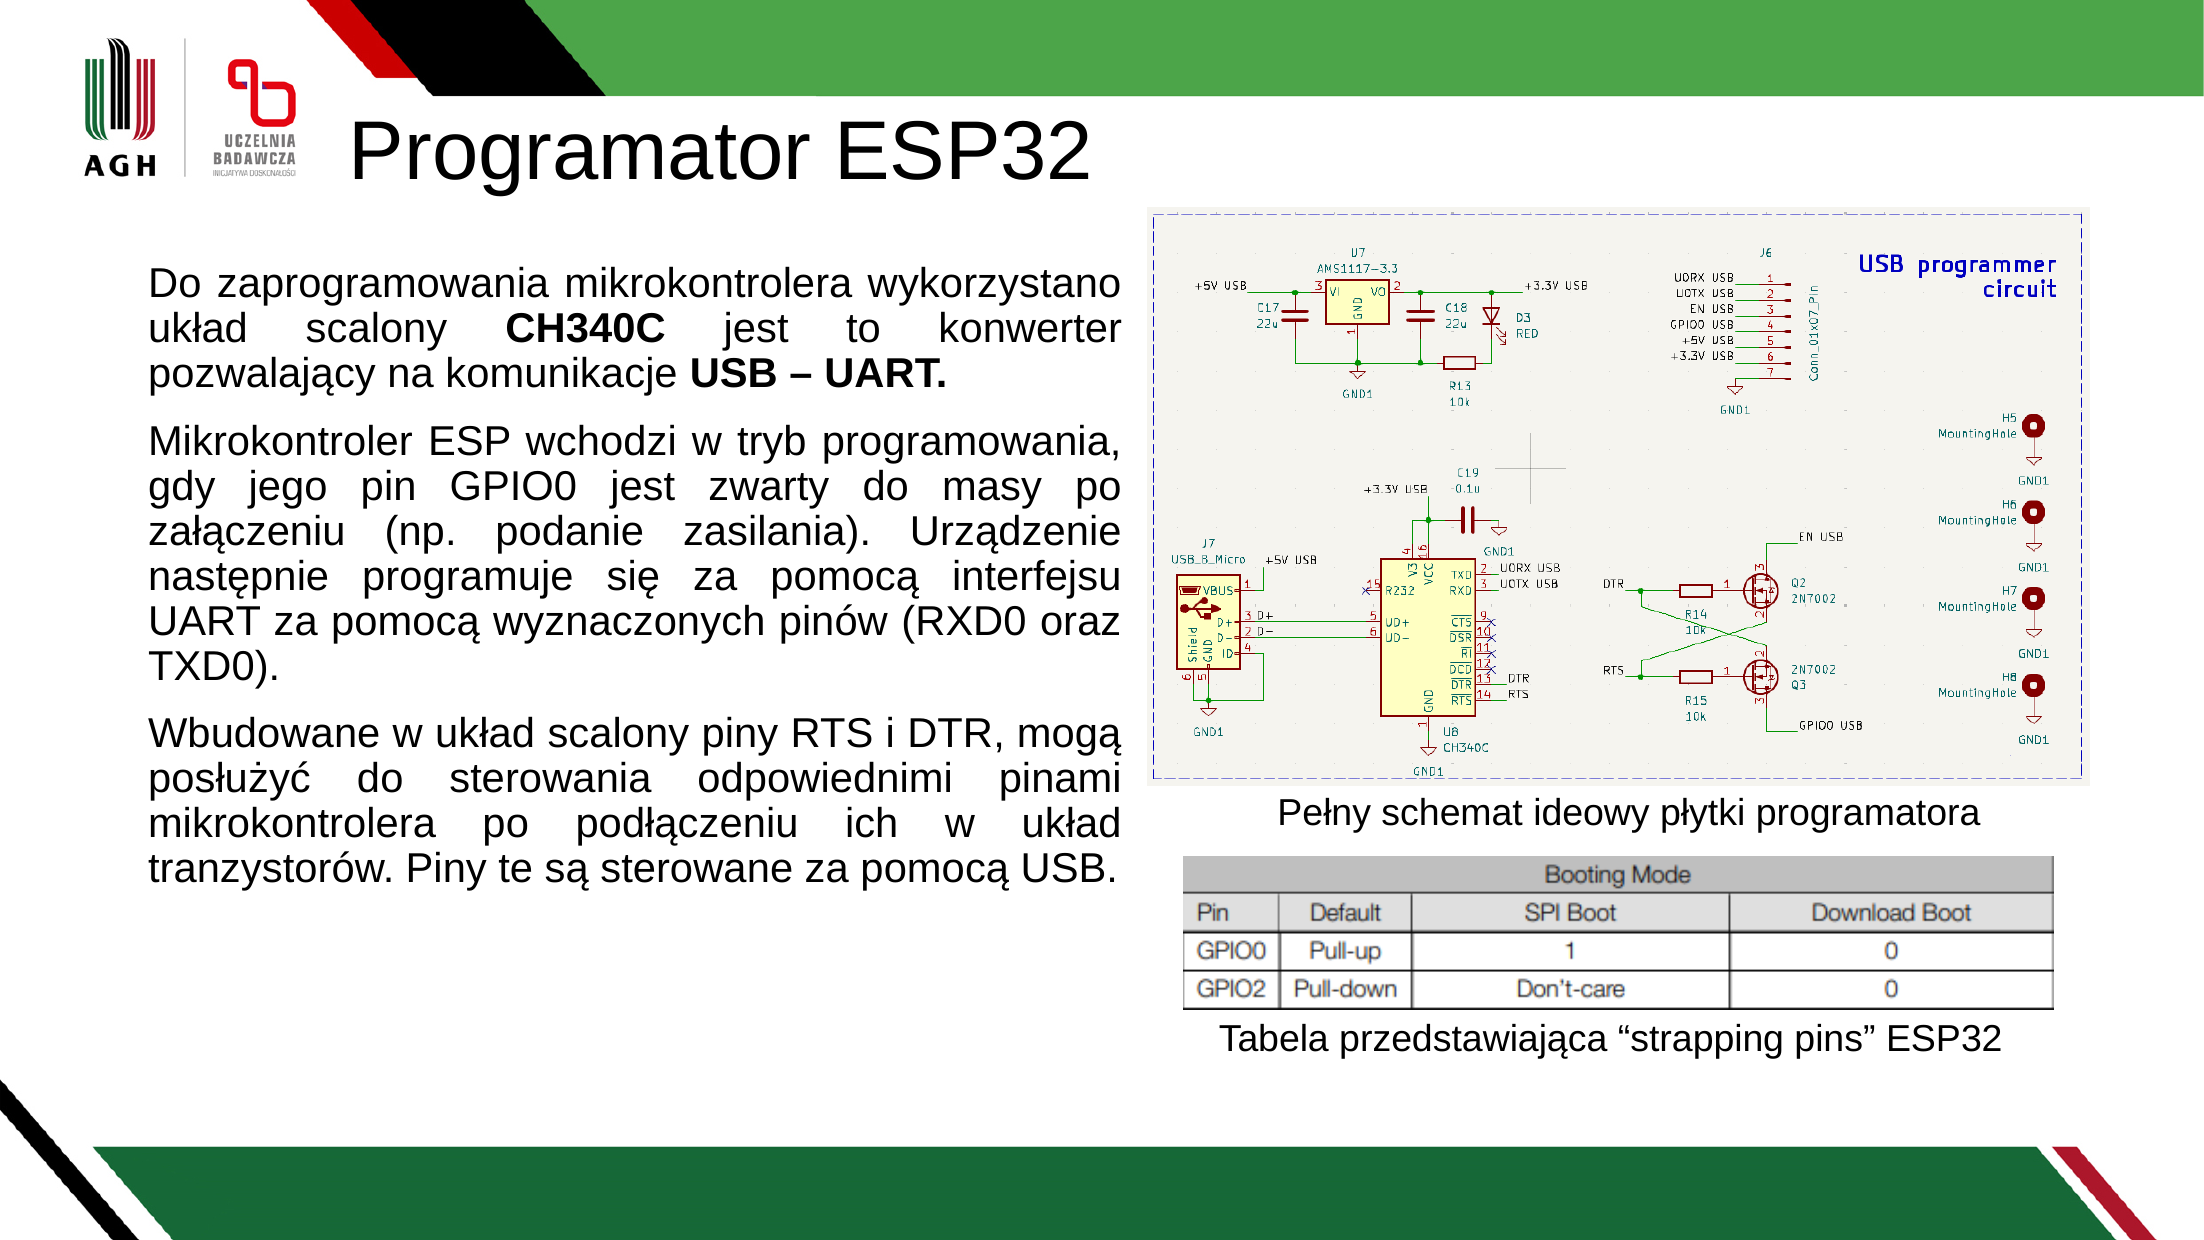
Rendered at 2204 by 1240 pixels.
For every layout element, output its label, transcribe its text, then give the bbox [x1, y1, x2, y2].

text_box Tabela przedstawiająca “strapping pins” ESP32 [1203, 1011, 2033, 1152]
text_box Pełny schemat ideowy płytki programatora [1106, 785, 2152, 857]
list Do zaprogramowania mikrokontrolera wykorzystano układ scalony CH340C jest to konwerter pozwalający na komunikacje USB – UART. Mikrokontroler ESP wchodzi w tryb programowania, gdy jego pin GPIO0 jest zwarty do masy po załączeniu (np. podanie zasilania). Urządzenie następnie programuje się za pomocą interfejsu UART za pomocą wyznaczonych pinów (RXD0 oraz TXD0). Wbudowane w układ scalony piny RTS i DTR, mogą posłużyć do sterowania odpowiednimi pinami mikrokontrolera po podłączeniu ich w układ tranzystorów. Piny te są sterowane za pomocą USB. [133, 253, 1138, 1040]
picture [0, 0, 2204, 1240]
title Programator ESP32 [334, 100, 2204, 206]
